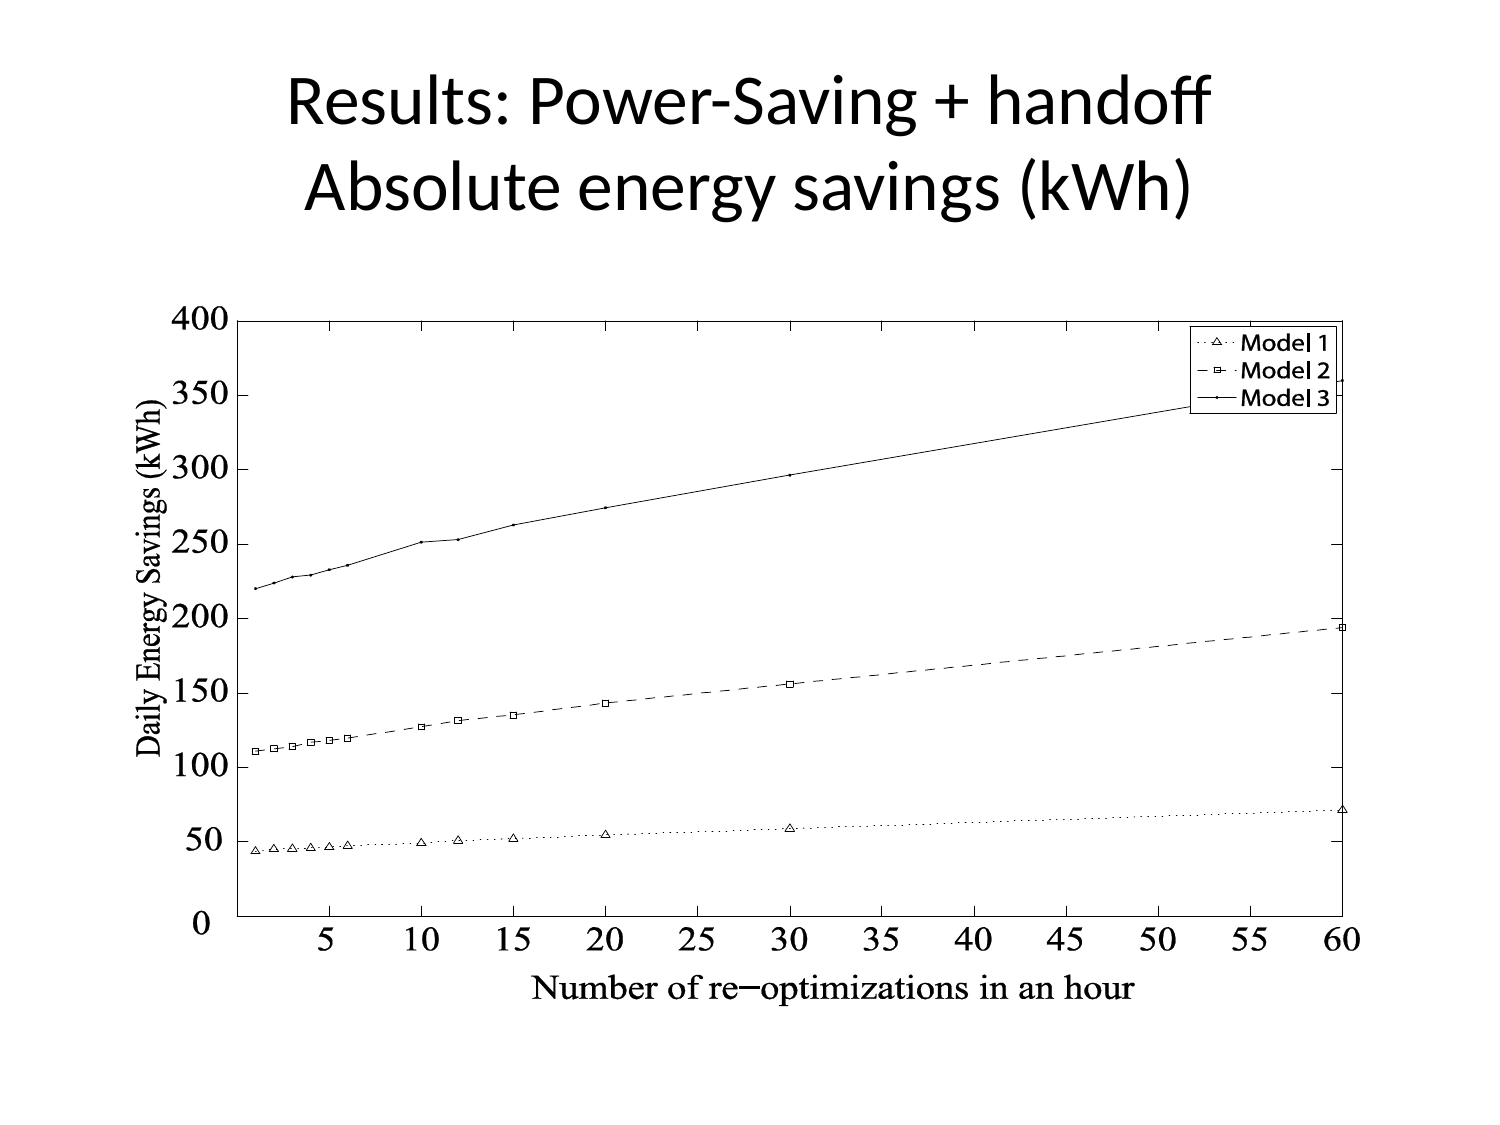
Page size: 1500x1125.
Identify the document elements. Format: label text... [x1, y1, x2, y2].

title Results: Power-Saving + handoff Absolute energy savings (kWh) [75, 45, 1425, 233]
picture [130, 299, 1363, 1010]
